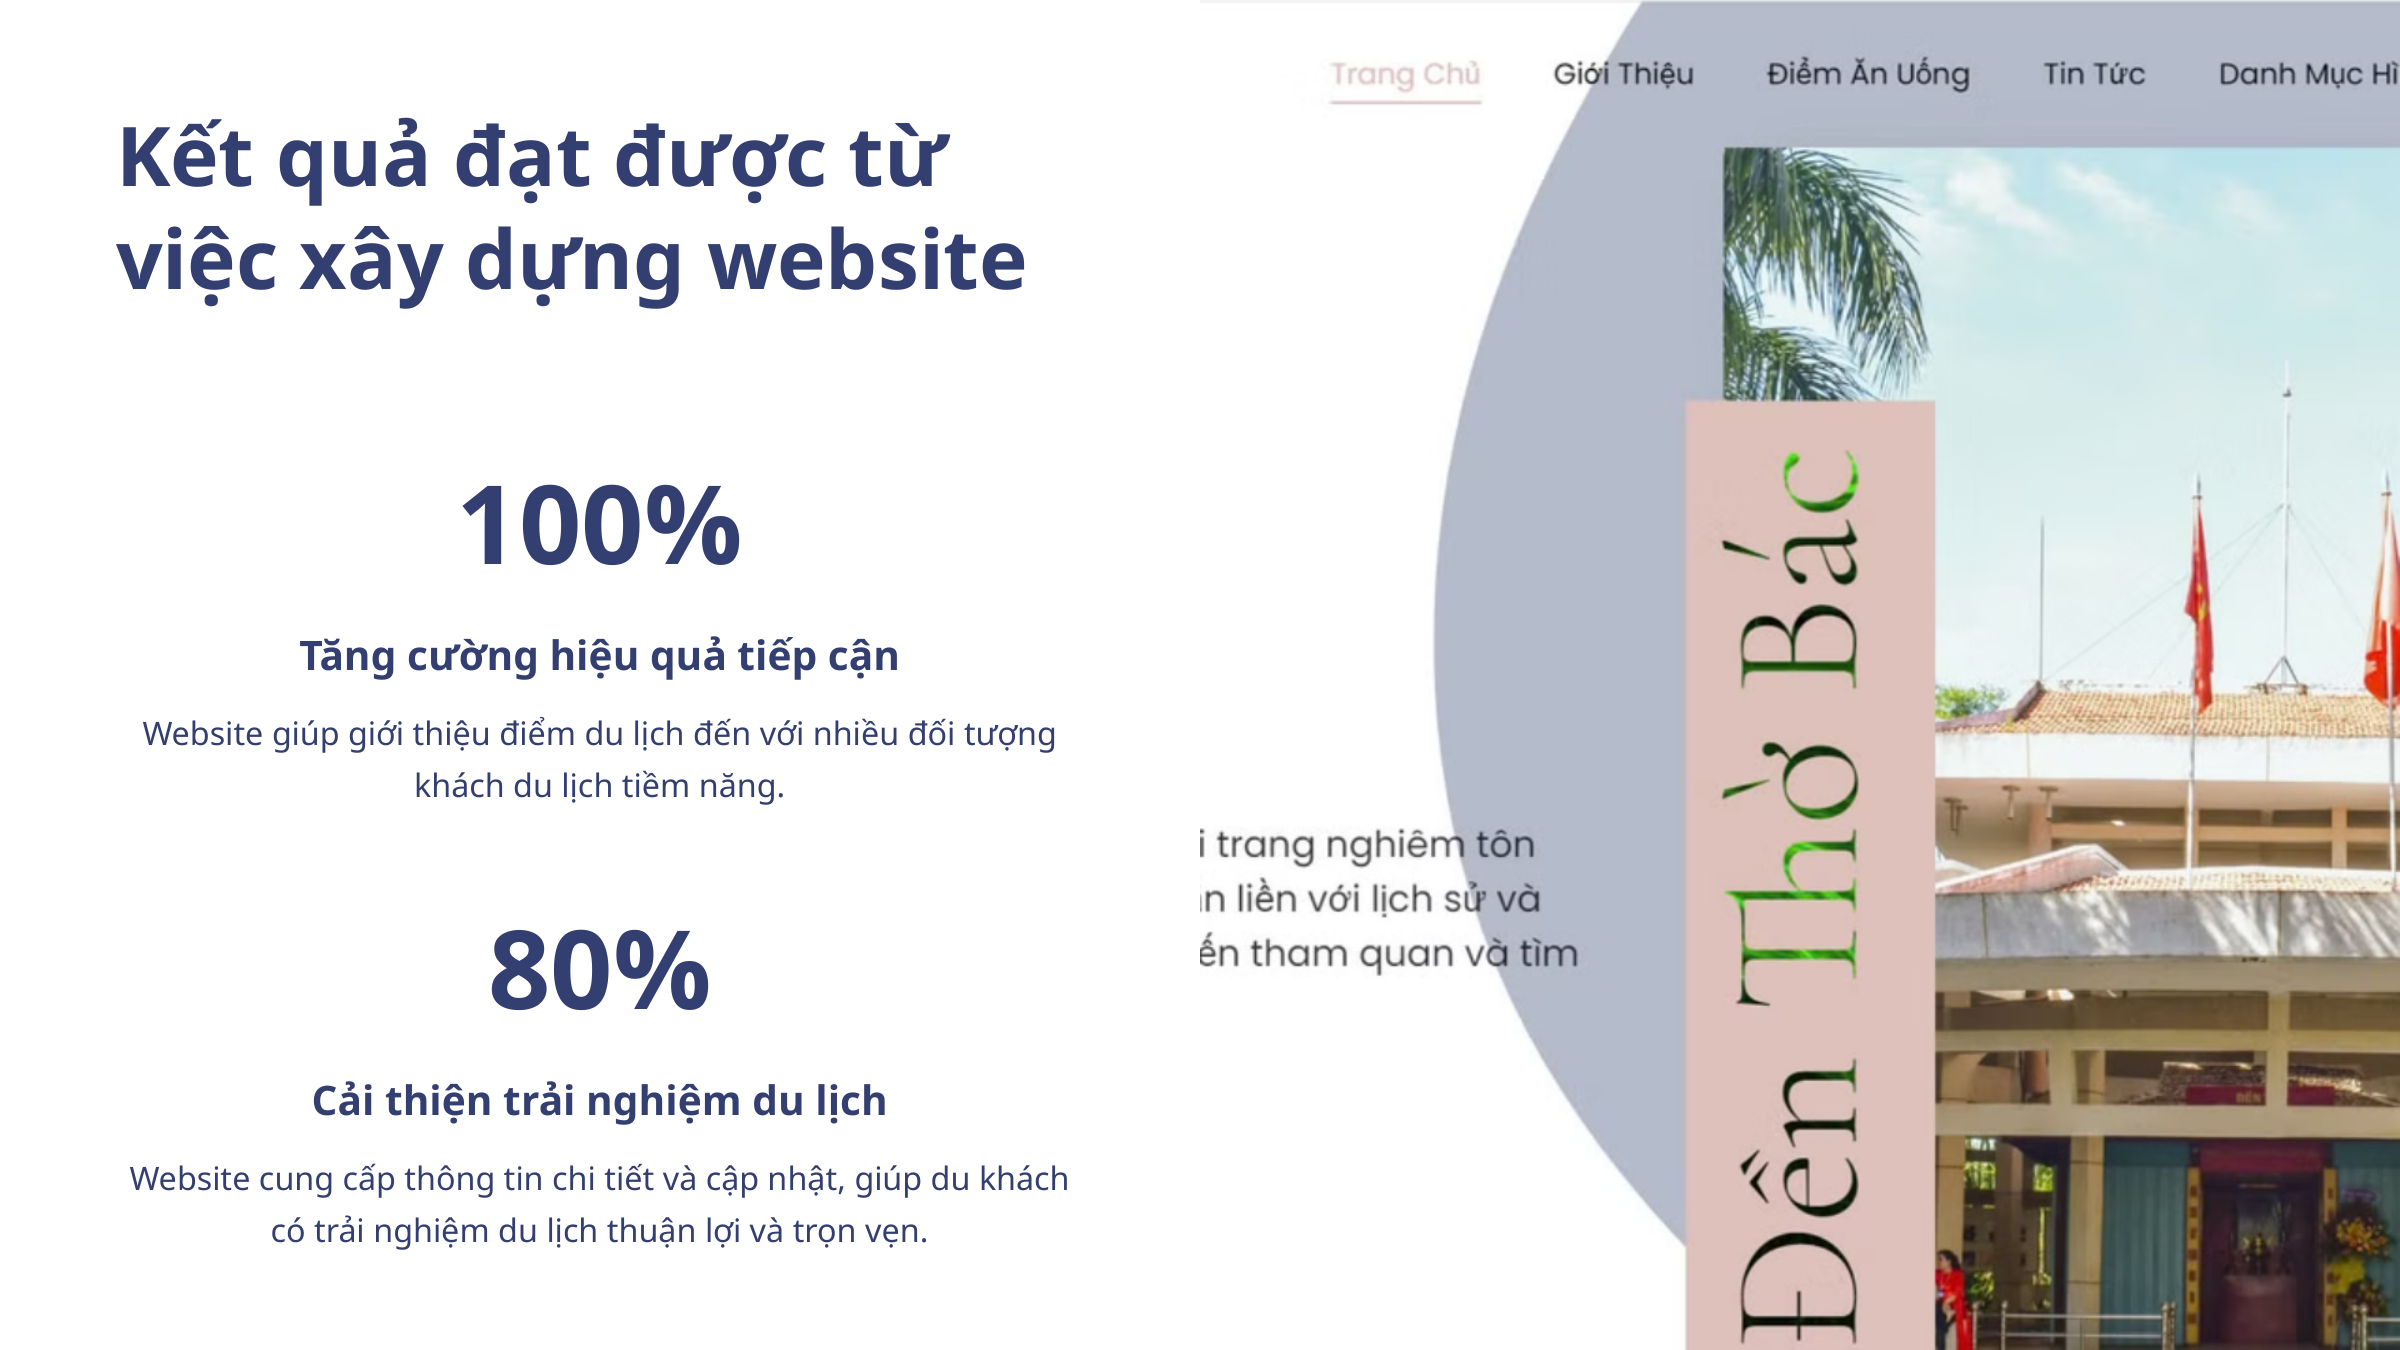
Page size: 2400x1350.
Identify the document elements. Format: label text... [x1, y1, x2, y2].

text_box Kết quả đạt được từ việc xây dựng website [116, 99, 1084, 411]
text_box Website cung cấp thông tin chi tiết và cập nhật, giúp du khách có trải nghiệm du lịch thuận lợi và trọn vẹn. [116, 1144, 1084, 1251]
text_box 100% [116, 476, 1084, 587]
picture [1199, 0, 2400, 1350]
text_box 80% [116, 921, 1084, 1032]
text_box Website giúp giới thiệu điểm du lịch đến với nhiều đối tượng khách du lịch tiềm năng. [116, 699, 1084, 806]
text_box Tăng cường hiệu quả tiếp cận [222, 627, 978, 680]
text_box Cải thiện trải nghiệm du lịch [243, 1072, 957, 1125]
